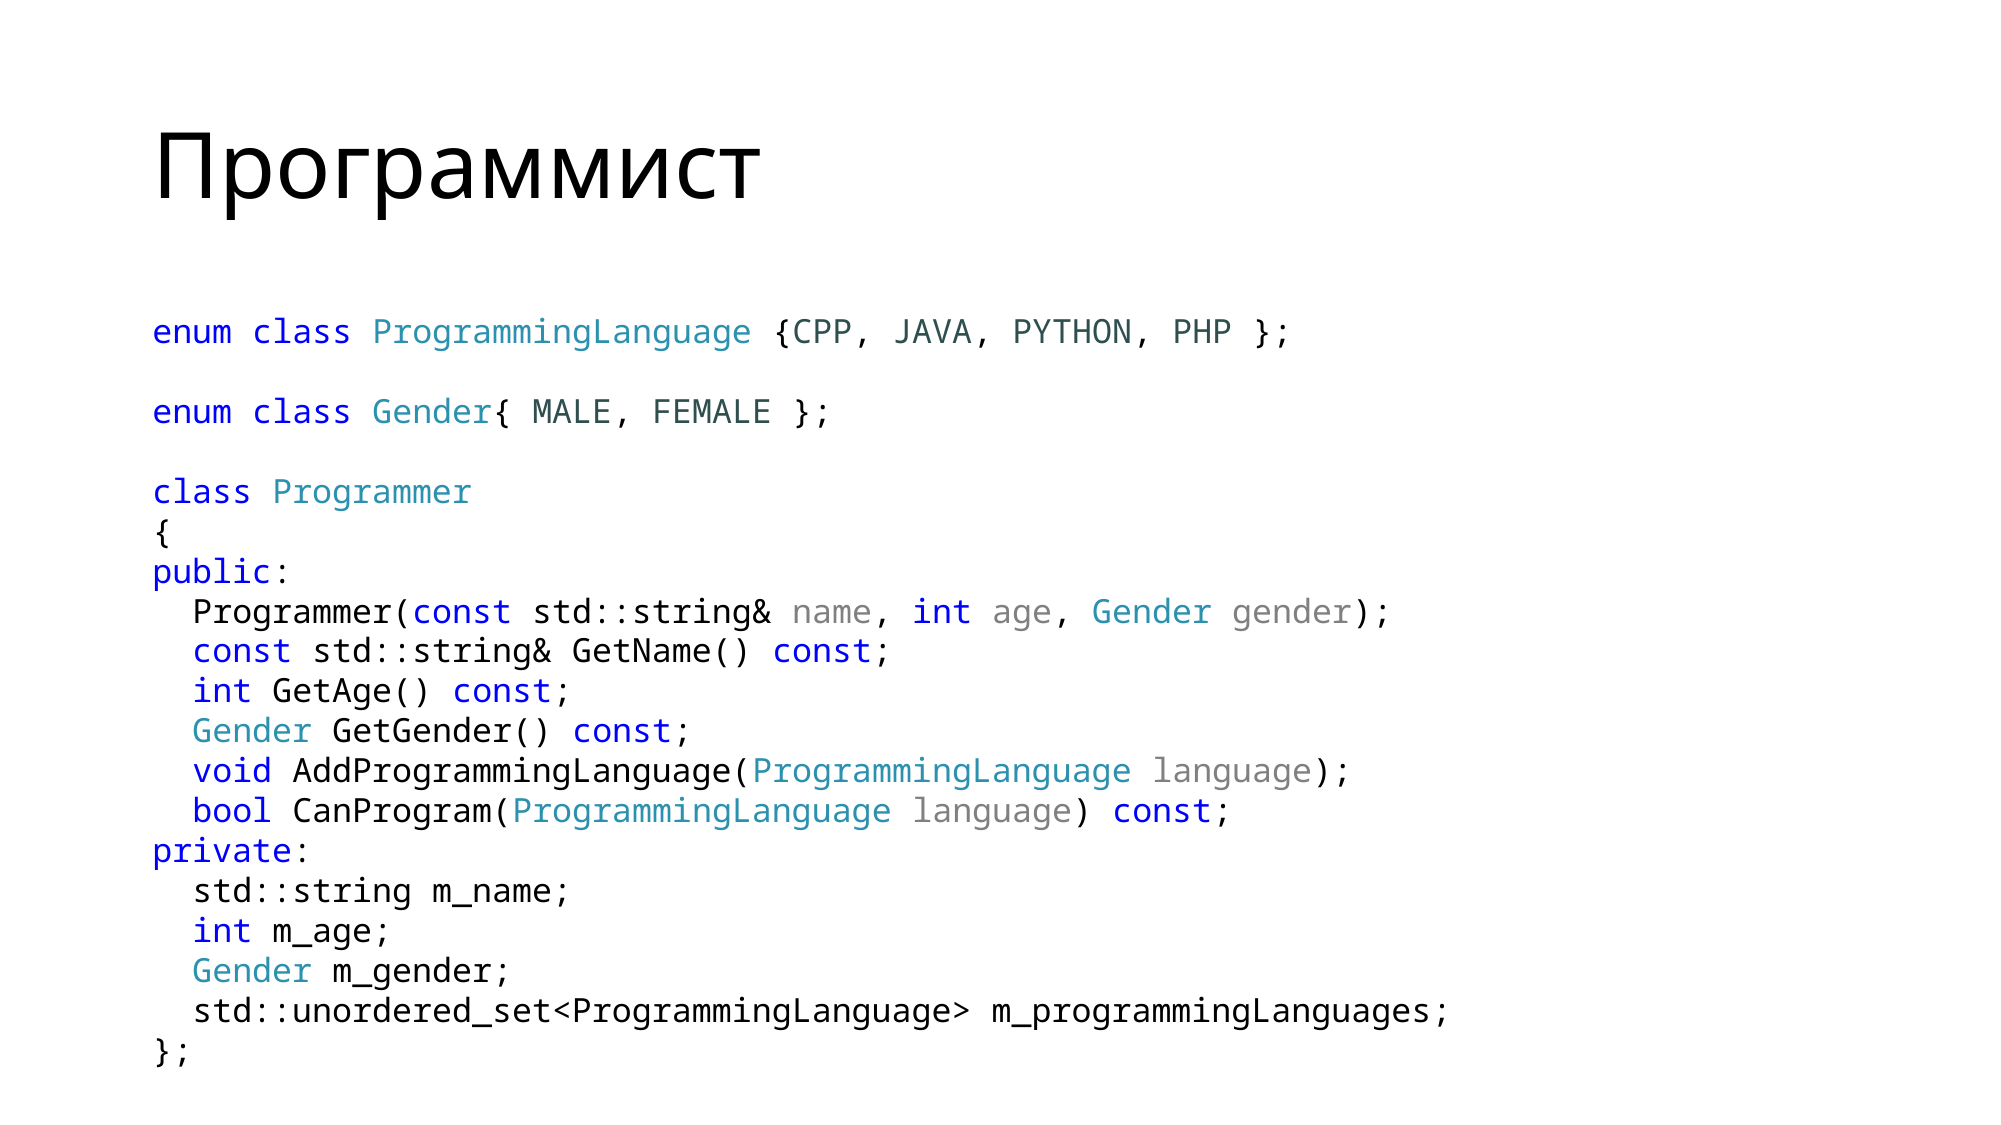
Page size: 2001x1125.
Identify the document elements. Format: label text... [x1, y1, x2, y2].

title Программист [137, 59, 1863, 278]
text_box enum class ProgrammingLanguage {CPP, JAVA, PYTHON, PHP }; enum class Gender{ MALE, FEMALE }; class Programmer { public: Programmer(const std::string& name, int age, Gender gender); const std::string& GetName() const; int GetAge() const; Gender GetGender() const; void AddProgrammingLanguage(ProgrammingLanguage language); bool CanProgram(ProgrammingLanguage language) const; private: std::string m_name; int m_age; Gender m_gender; std::unordered_set<ProgrammingLanguage> m_programmingLanguages; }; [137, 302, 1750, 1077]
